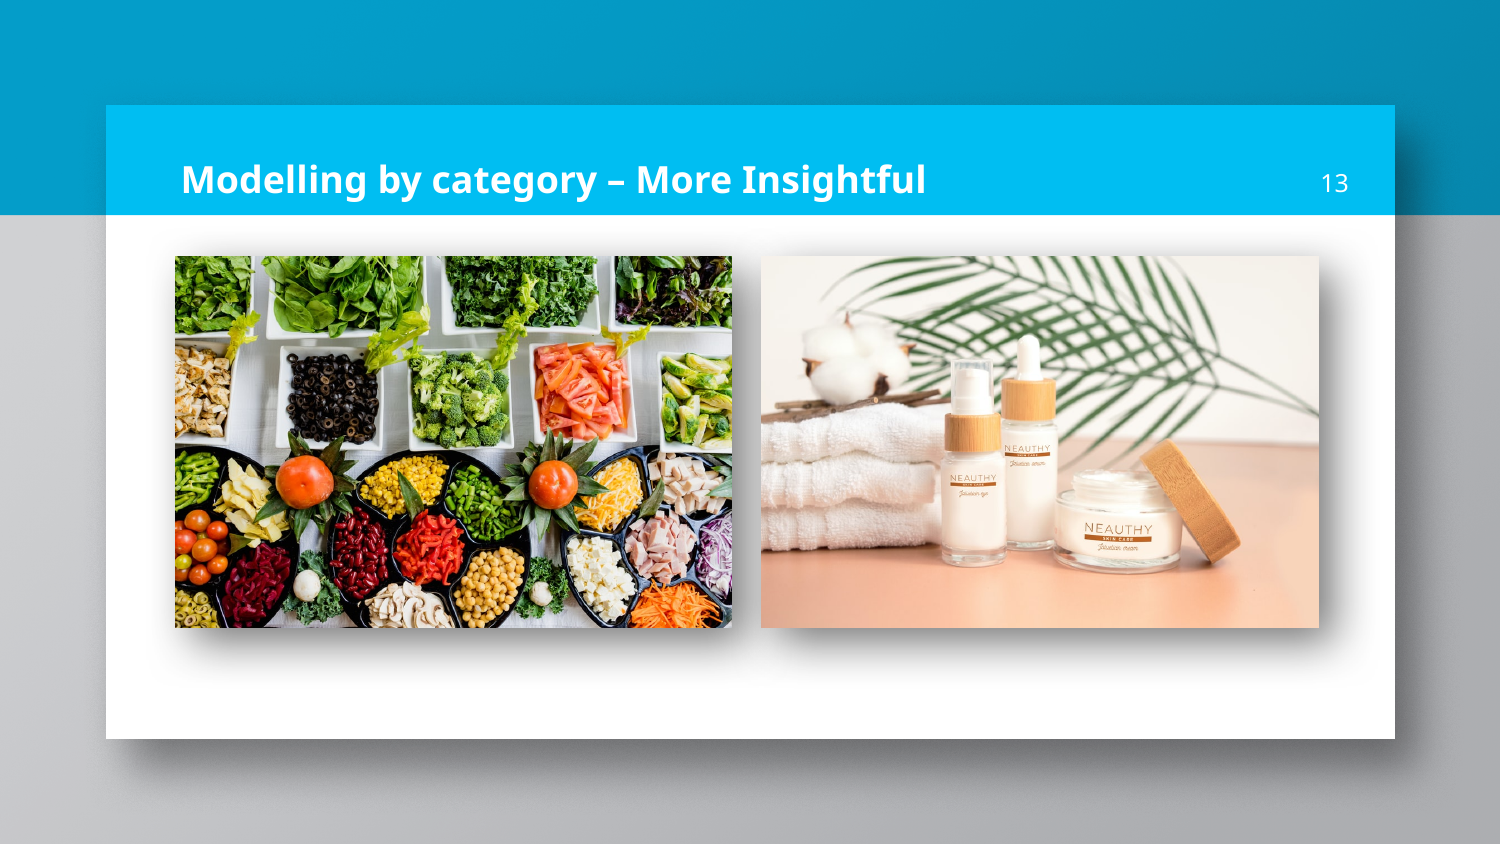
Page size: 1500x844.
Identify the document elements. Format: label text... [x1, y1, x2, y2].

title Modelling by category – More Insightful [165, 106, 1273, 217]
picture [0, 216, 1500, 844]
slide_number 13 [1273, 106, 1364, 217]
